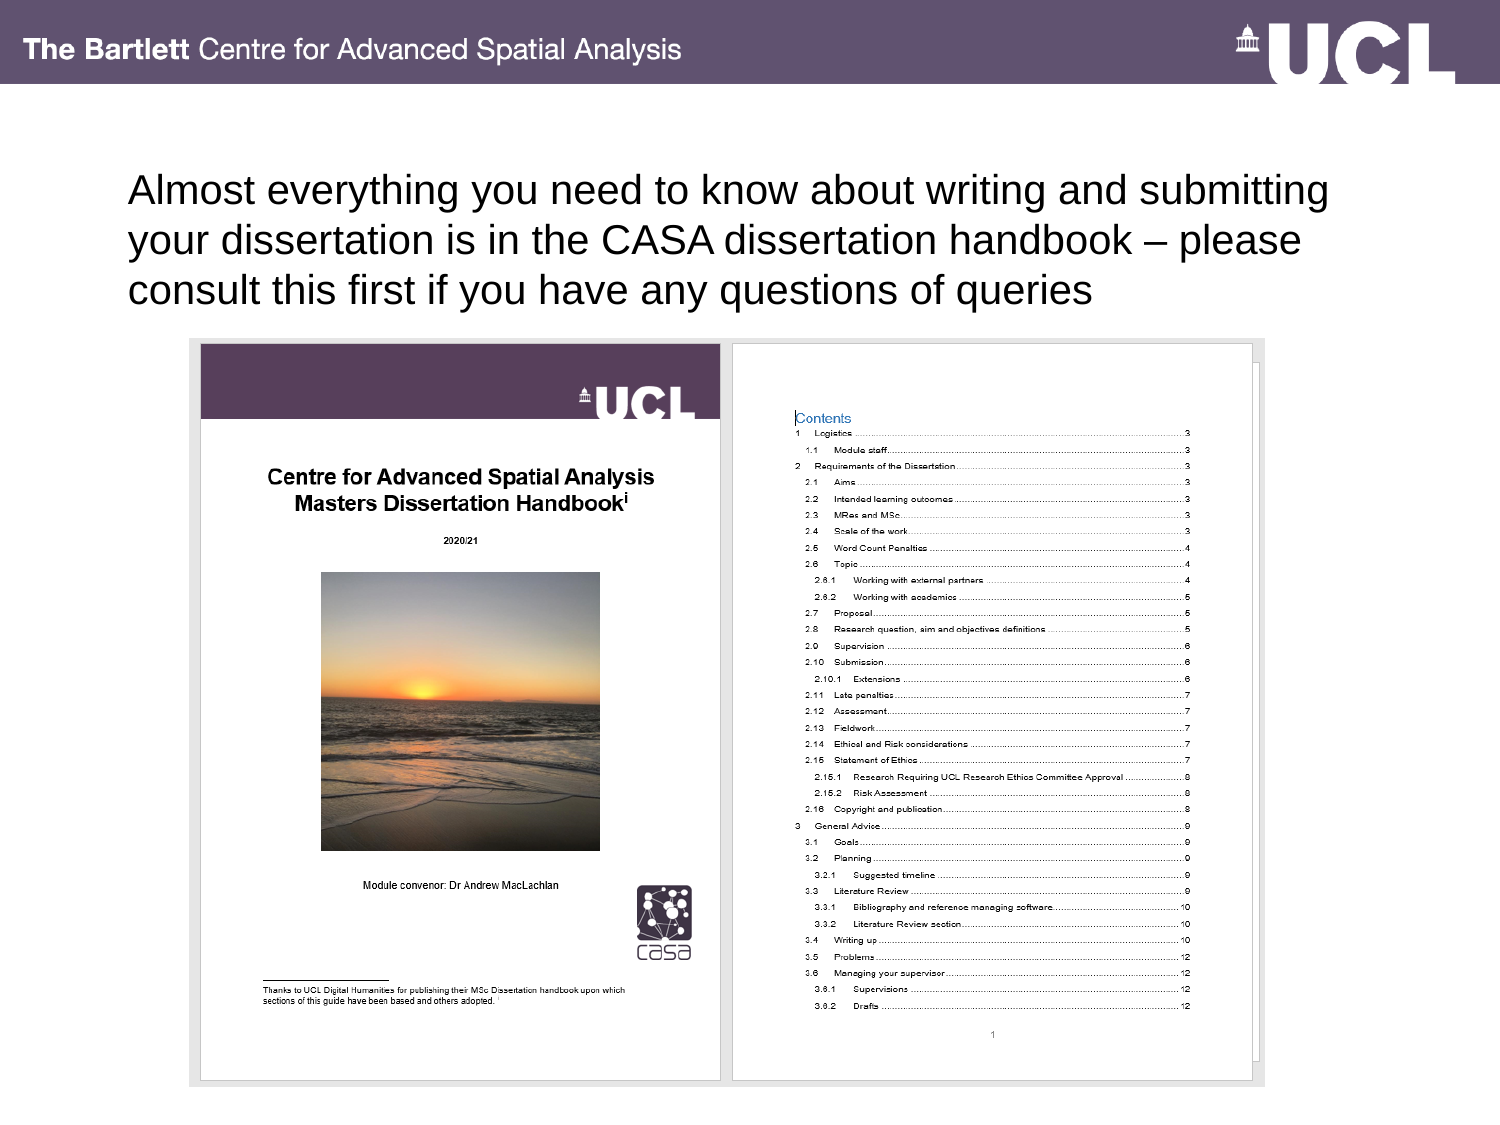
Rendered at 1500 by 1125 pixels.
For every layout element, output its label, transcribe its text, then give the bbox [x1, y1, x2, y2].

text_box Almost everything you need to know about writing and submitting your dissertation is in the CASA dissertation handbook – please consult this first if you have any questions of queries [127, 162, 1411, 339]
picture [0, 0, 1500, 84]
picture [189, 338, 1265, 1087]
